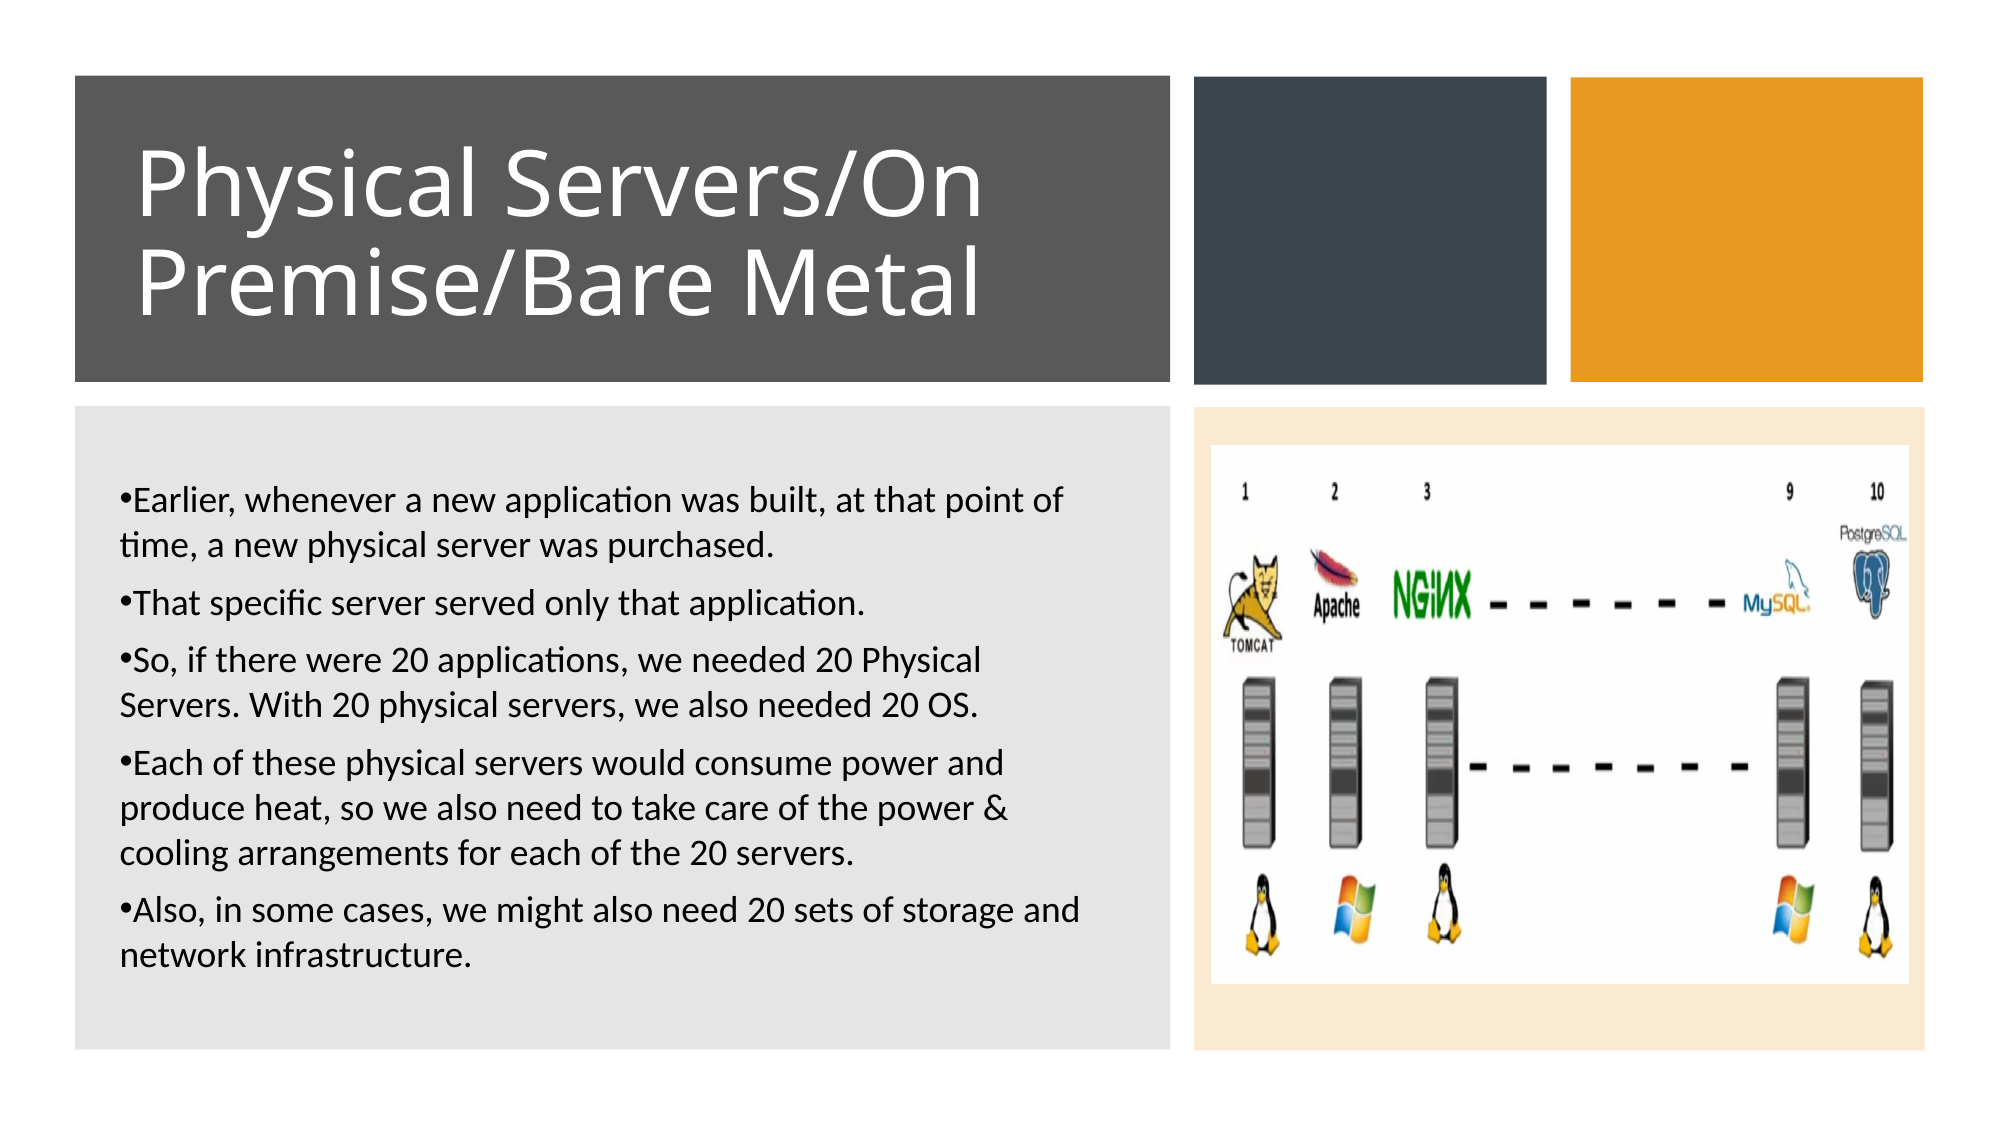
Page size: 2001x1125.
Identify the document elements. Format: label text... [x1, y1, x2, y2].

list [1211, 445, 1909, 984]
text_box [1569, 76, 1924, 383]
text_box [1193, 76, 1548, 386]
text_box Earlier, whenever a new application was built, at that point of time, a new physical server was purchased. That specific server served only that application. So, if there were 20 applications, we needed 20 Physical Servers. With 20 physical servers, we also needed 20 OS. Each of these physical servers would consume power and produce heat, so we also need to take care of the power & cooling arrangements for each of the 20 servers. Also, in some cases, we might also need 20 sets of storage and network infrastructure. [104, 467, 1119, 984]
text_box [74, 75, 1171, 383]
text_box [74, 405, 1171, 1051]
text_box [1193, 406, 1926, 1052]
title Physical Servers/On Premise/Bare Metal [119, 119, 1119, 354]
